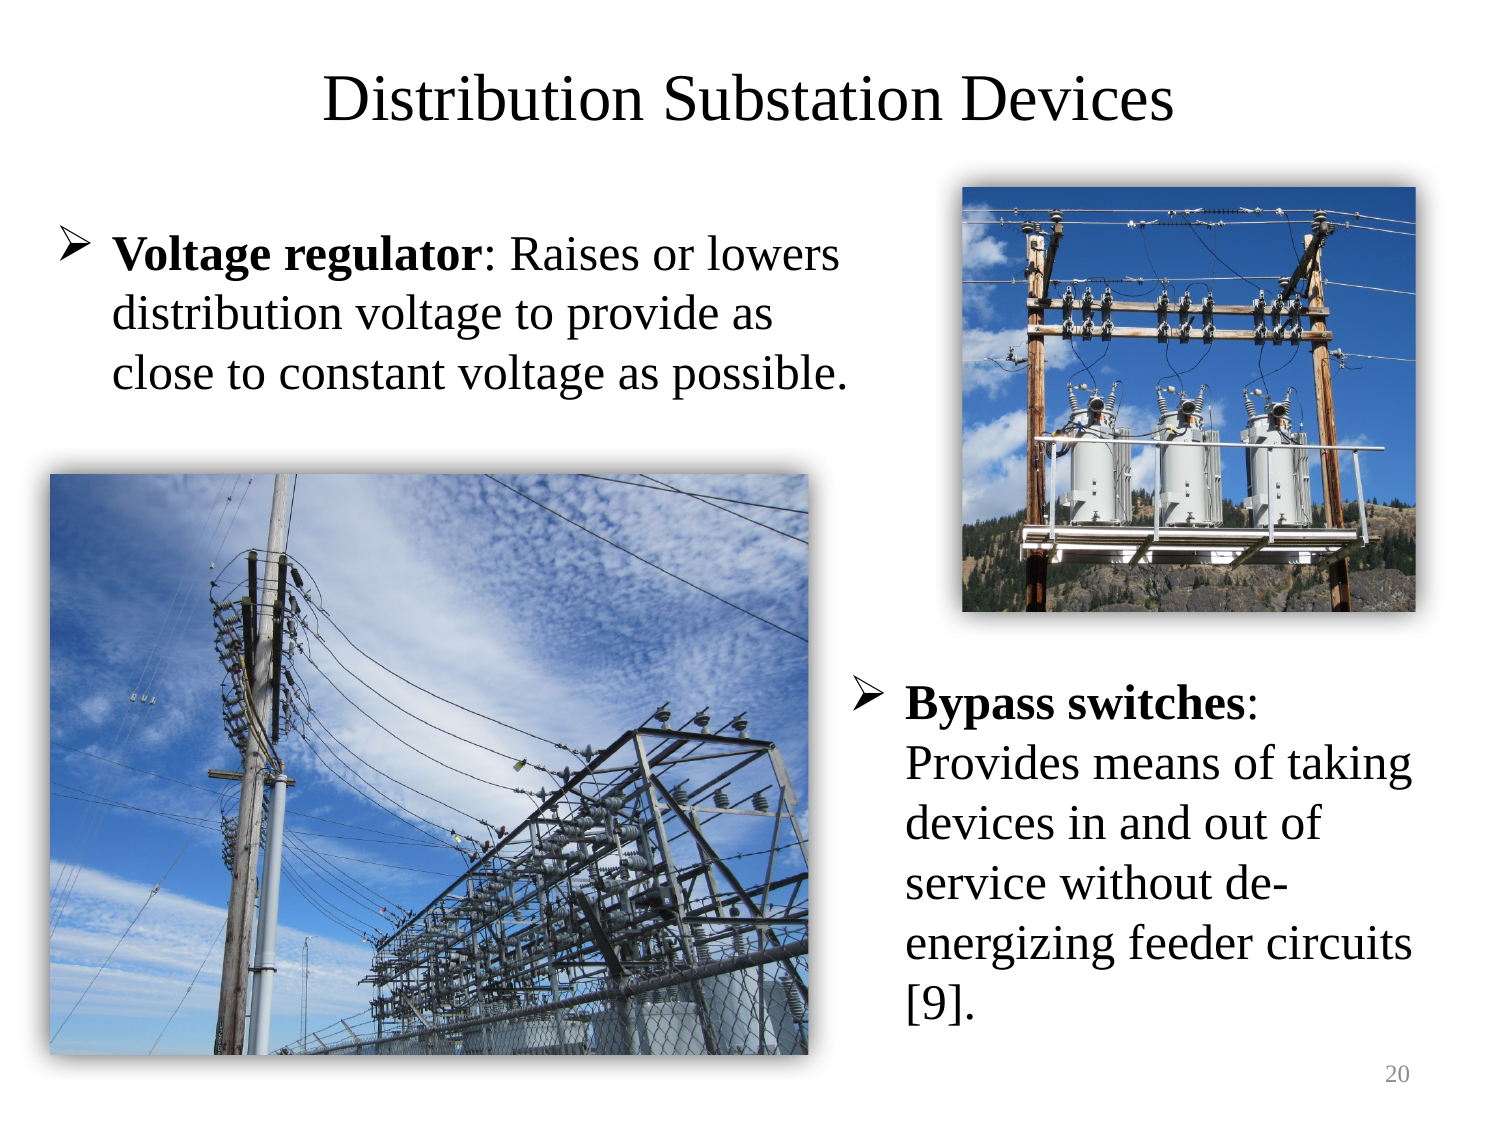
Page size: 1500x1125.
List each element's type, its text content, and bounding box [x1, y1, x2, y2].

picture [49, 474, 809, 1055]
list Voltage regulator: Raises or lowers distribution voltage to provide as close to constant voltage as possible. [40, 212, 900, 866]
picture [962, 187, 1416, 612]
slide_number 20 [1074, 1042, 1425, 1103]
text_box Bypass switches: Provides means of taking devices in and out of service without de-energizing feeder circuits [9]. [834, 662, 1450, 1038]
title Distribution Substation Devices [75, 24, 1425, 163]
